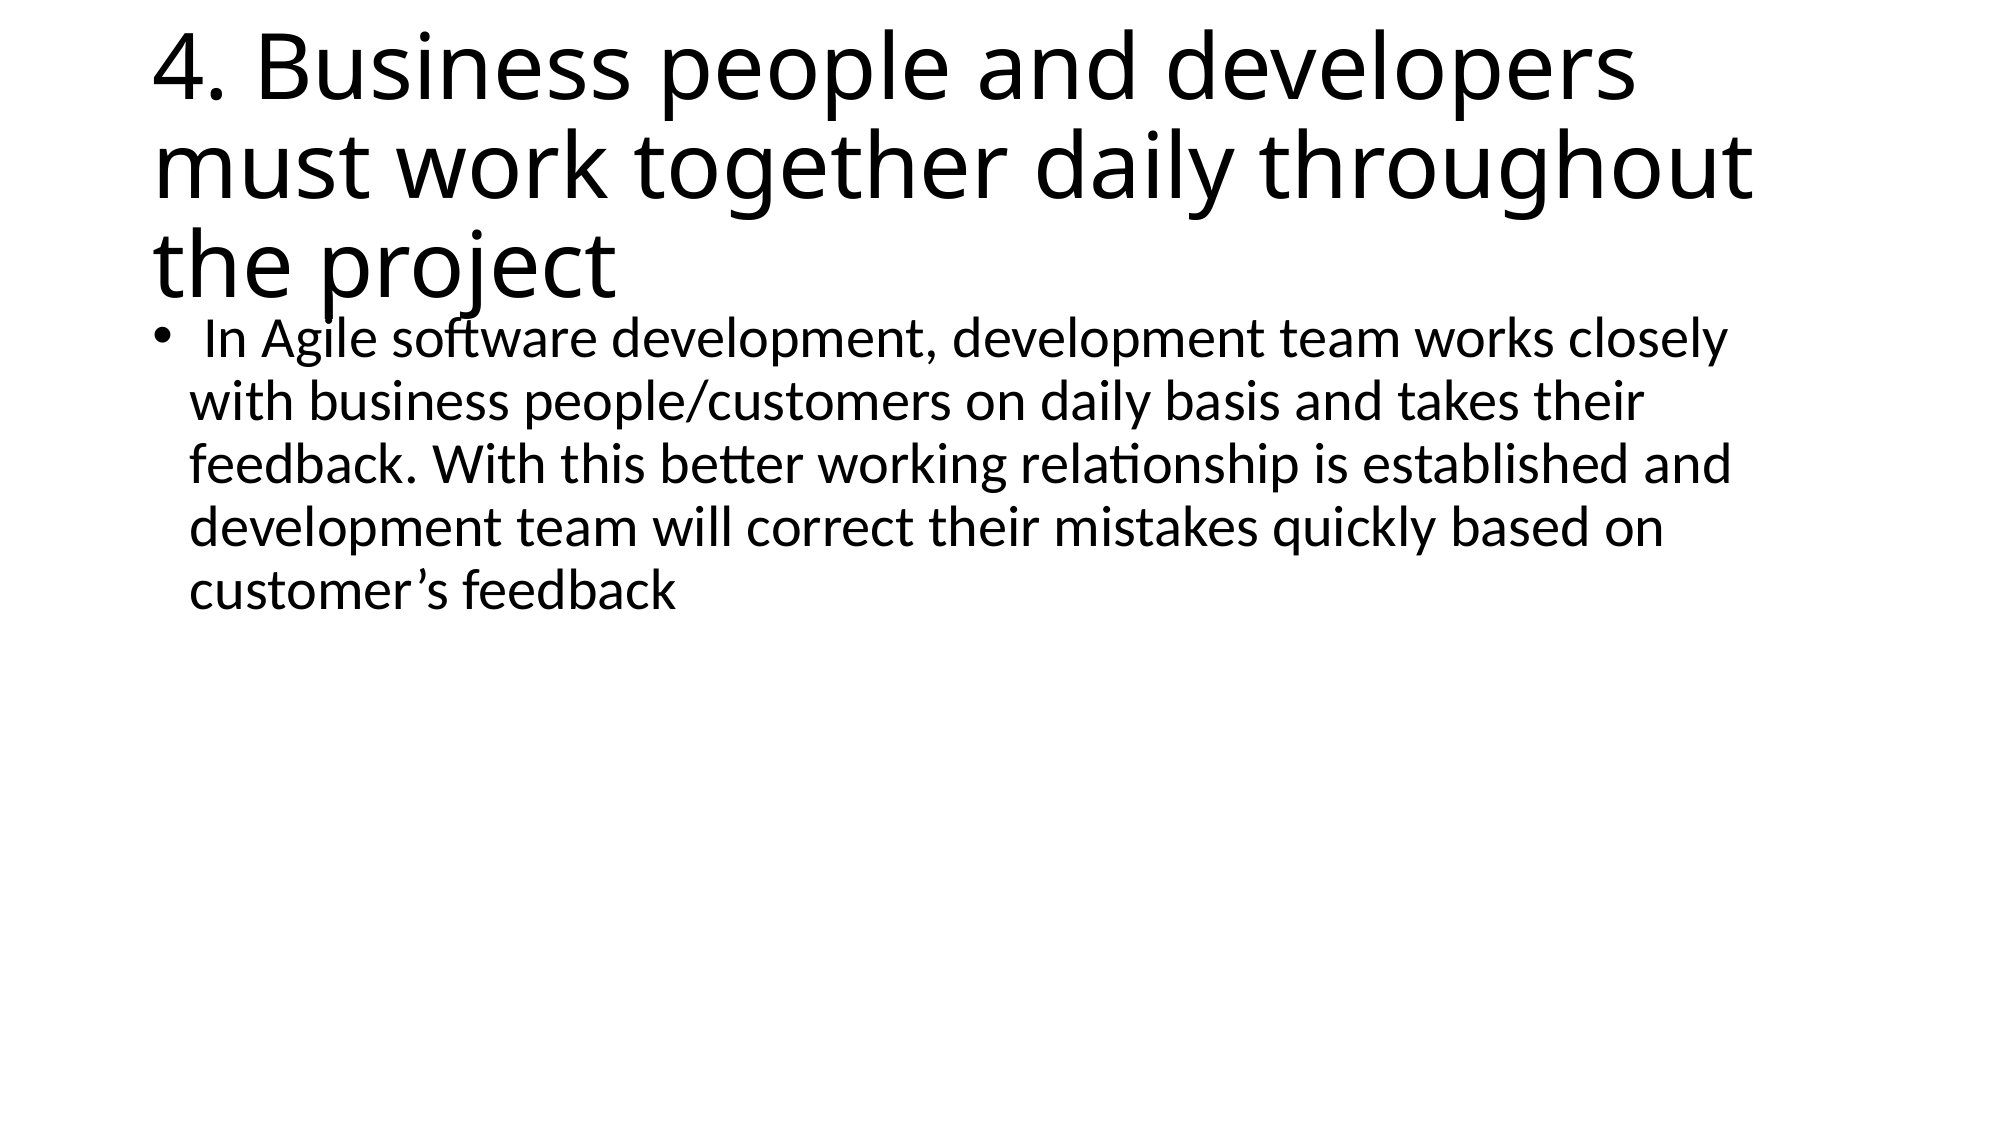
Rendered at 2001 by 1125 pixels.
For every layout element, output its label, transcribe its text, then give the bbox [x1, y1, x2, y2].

title 4. Business people and developers must work together daily throughout the project [137, 59, 1863, 278]
list In Agile software development, development team works closely with business people/customers on daily basis and takes their feedback. With this better working relationship is established and development team will correct their mistakes quickly based on customer’s feedback [137, 299, 1863, 1014]
